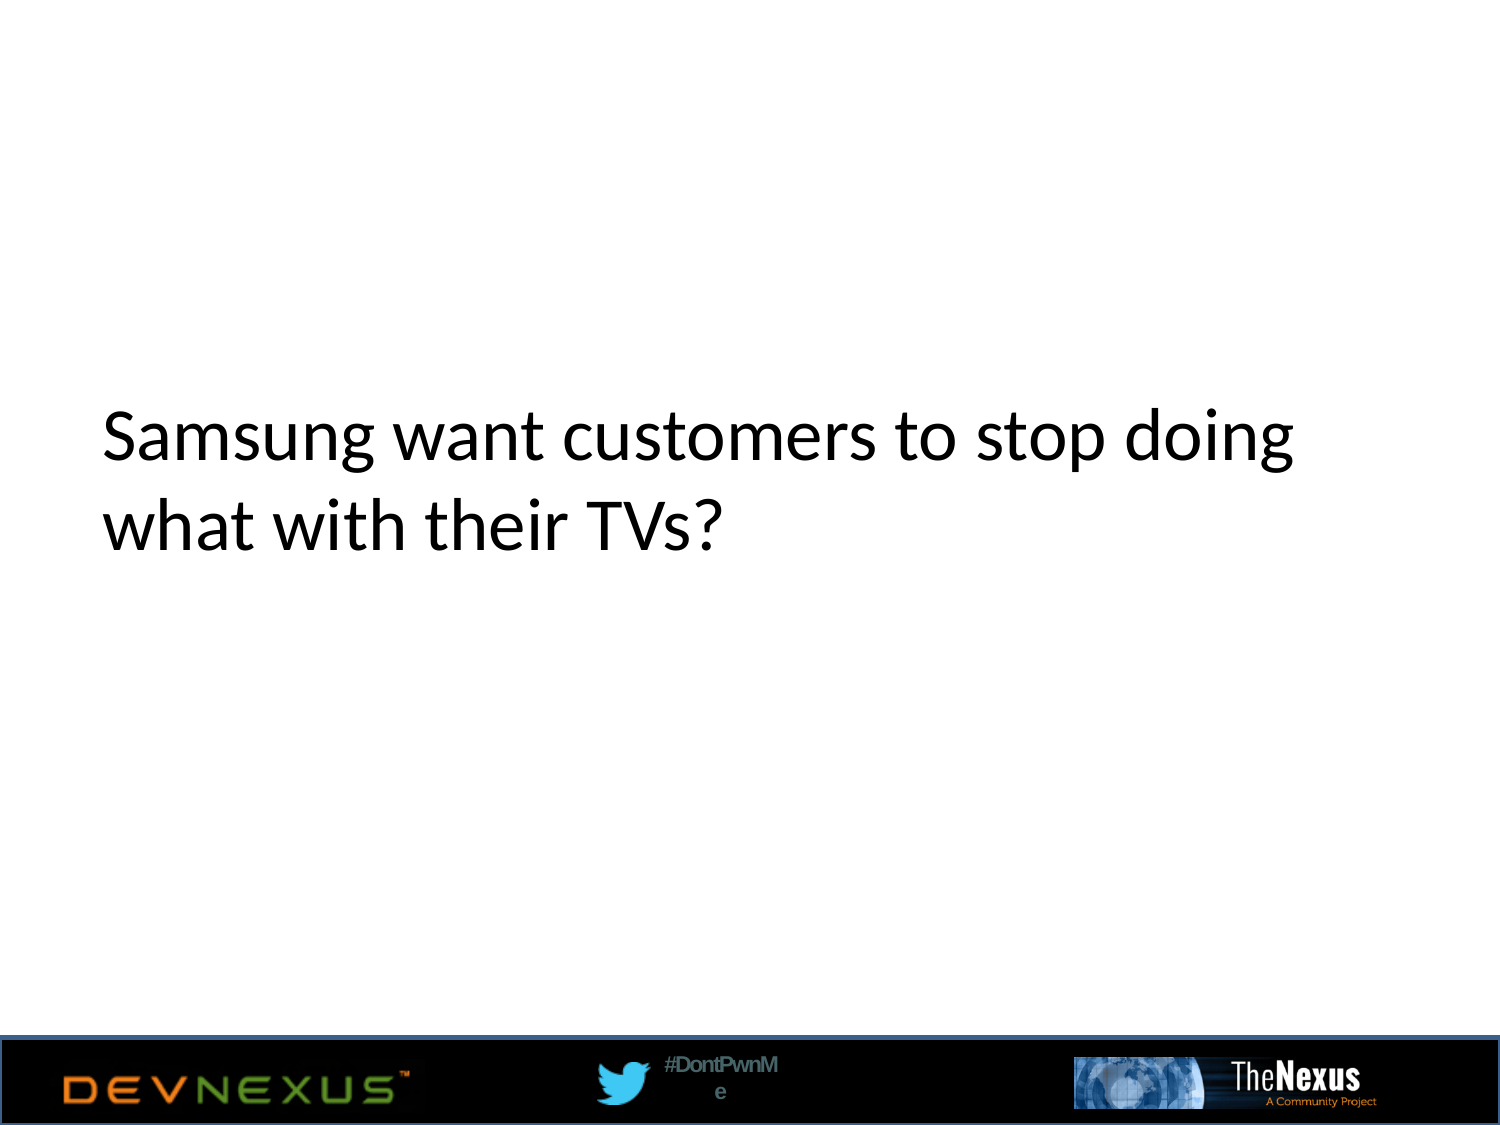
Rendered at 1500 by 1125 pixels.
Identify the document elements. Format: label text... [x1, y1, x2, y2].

text_box Samsung want customers to stop doing what with their TVs? [87, 378, 1400, 573]
picture [1074, 1057, 1388, 1109]
picture [597, 1062, 651, 1105]
picture [49, 1059, 425, 1113]
